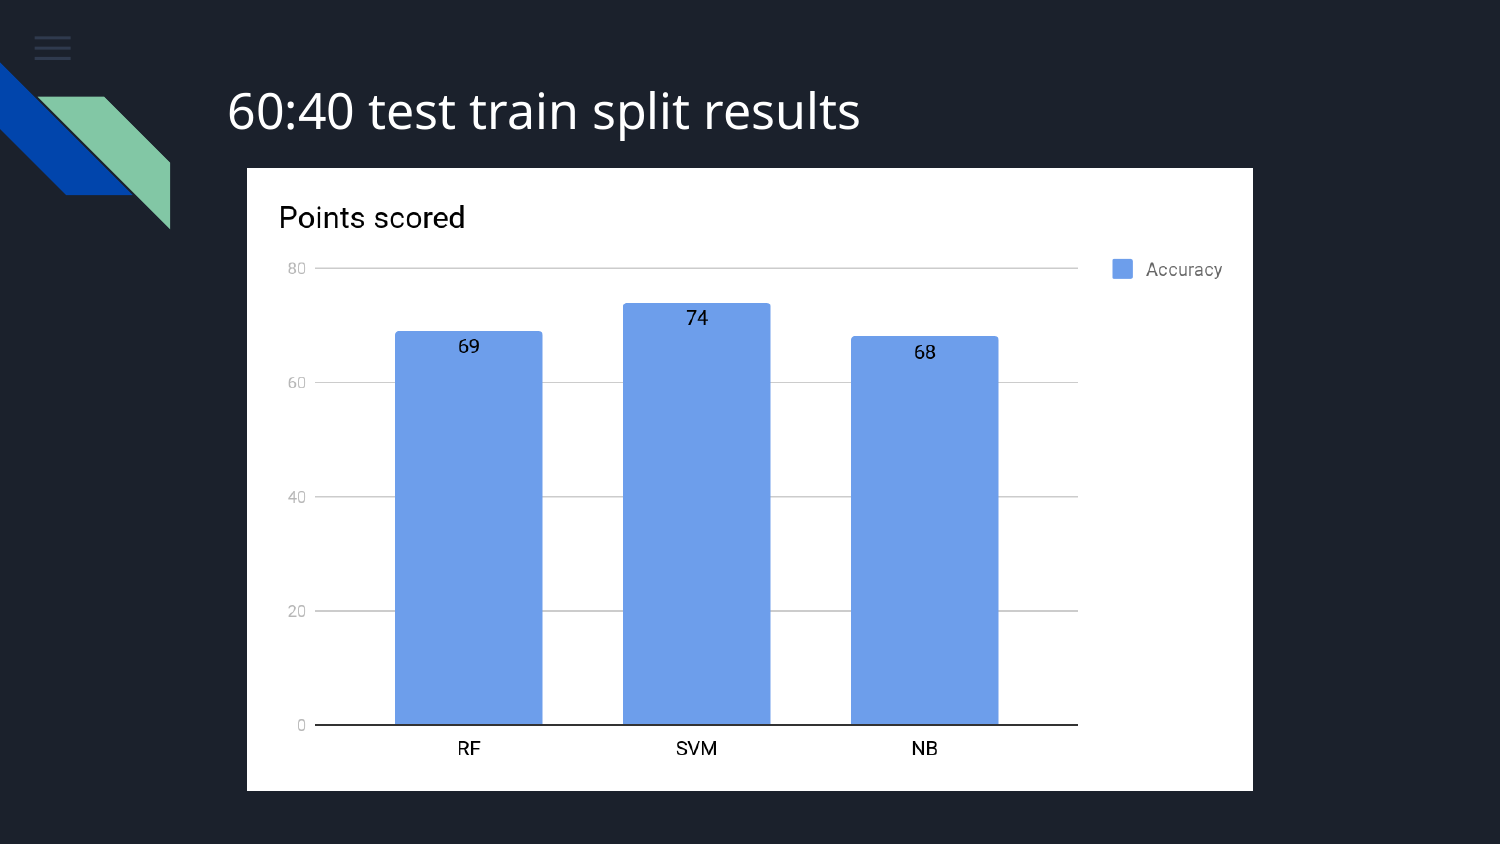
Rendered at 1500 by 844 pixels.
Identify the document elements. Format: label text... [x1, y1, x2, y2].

title 60:40 test train split results [212, 64, 1368, 215]
picture [246, 168, 1254, 791]
